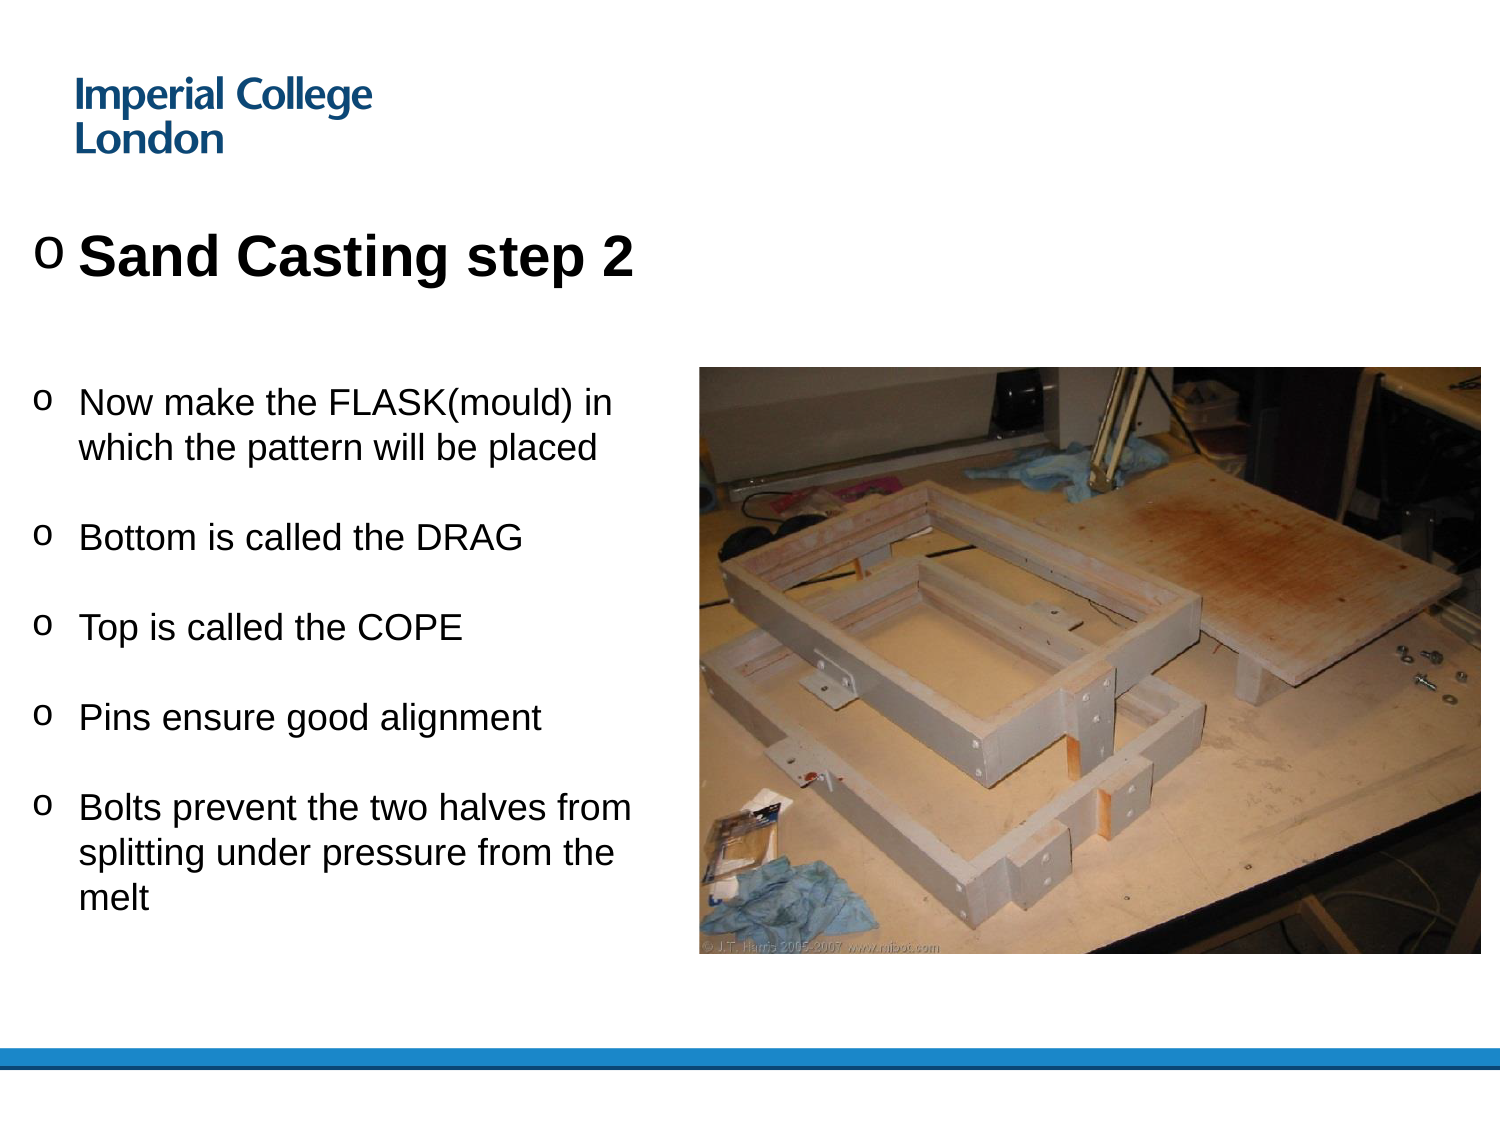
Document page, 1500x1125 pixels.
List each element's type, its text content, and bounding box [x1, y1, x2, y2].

text_box Sand Casting step 2 Now make the FLASK(mould) in which the pattern will be placed Bottom is called the DRAG Top is called the COPE Pins ensure good alignment Bolts prevent the two halves from splitting under pressure from the melt [16, 210, 676, 926]
picture [0, 0, 1500, 1125]
